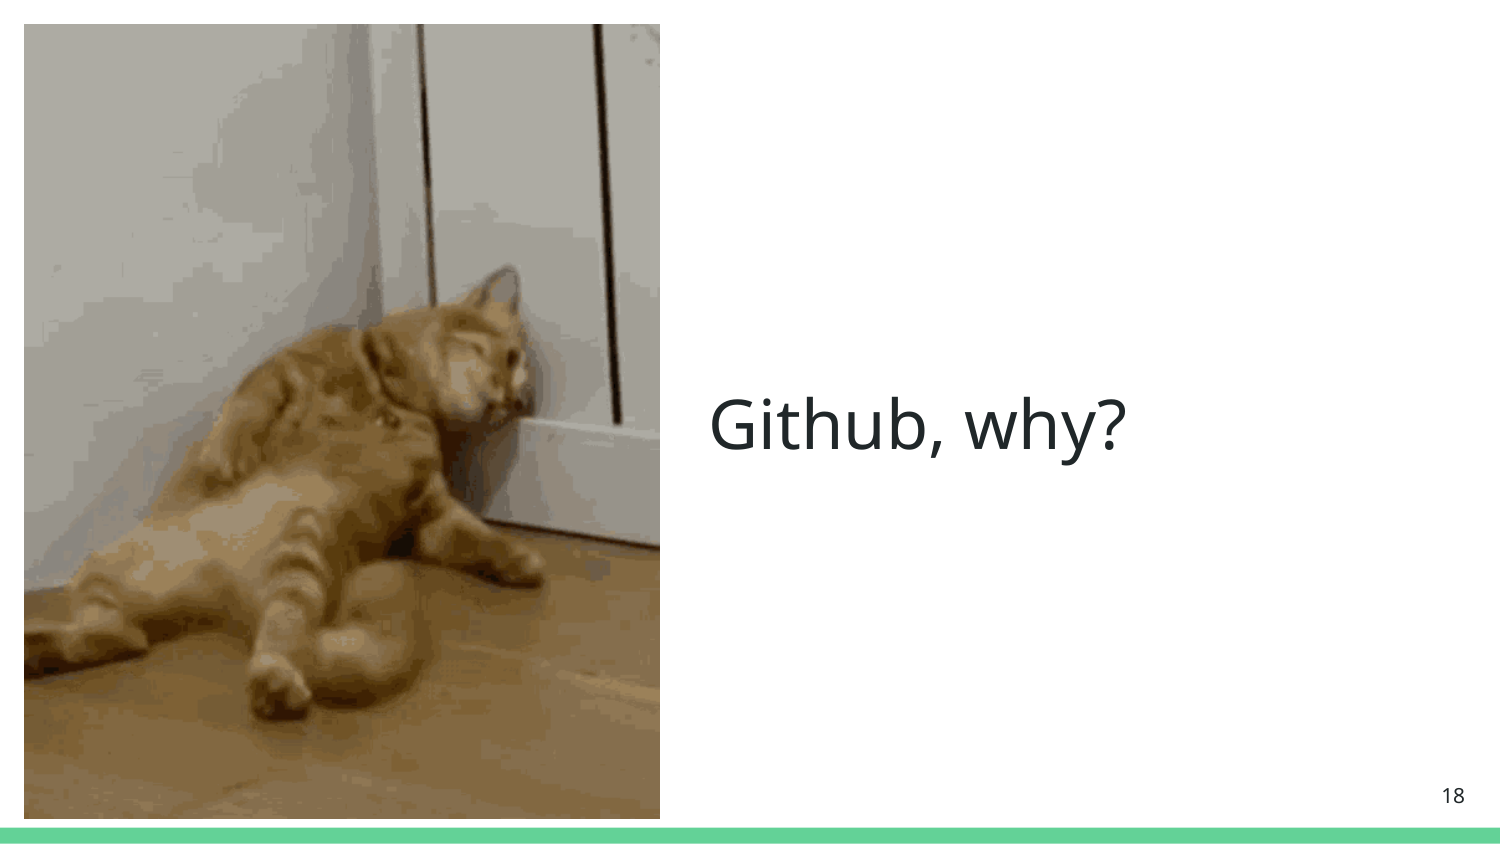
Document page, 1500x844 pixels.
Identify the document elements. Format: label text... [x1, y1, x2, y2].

slide_number ‹#› [1389, 764, 1480, 830]
title Github, why? [693, 116, 1469, 728]
picture [24, 24, 661, 819]
